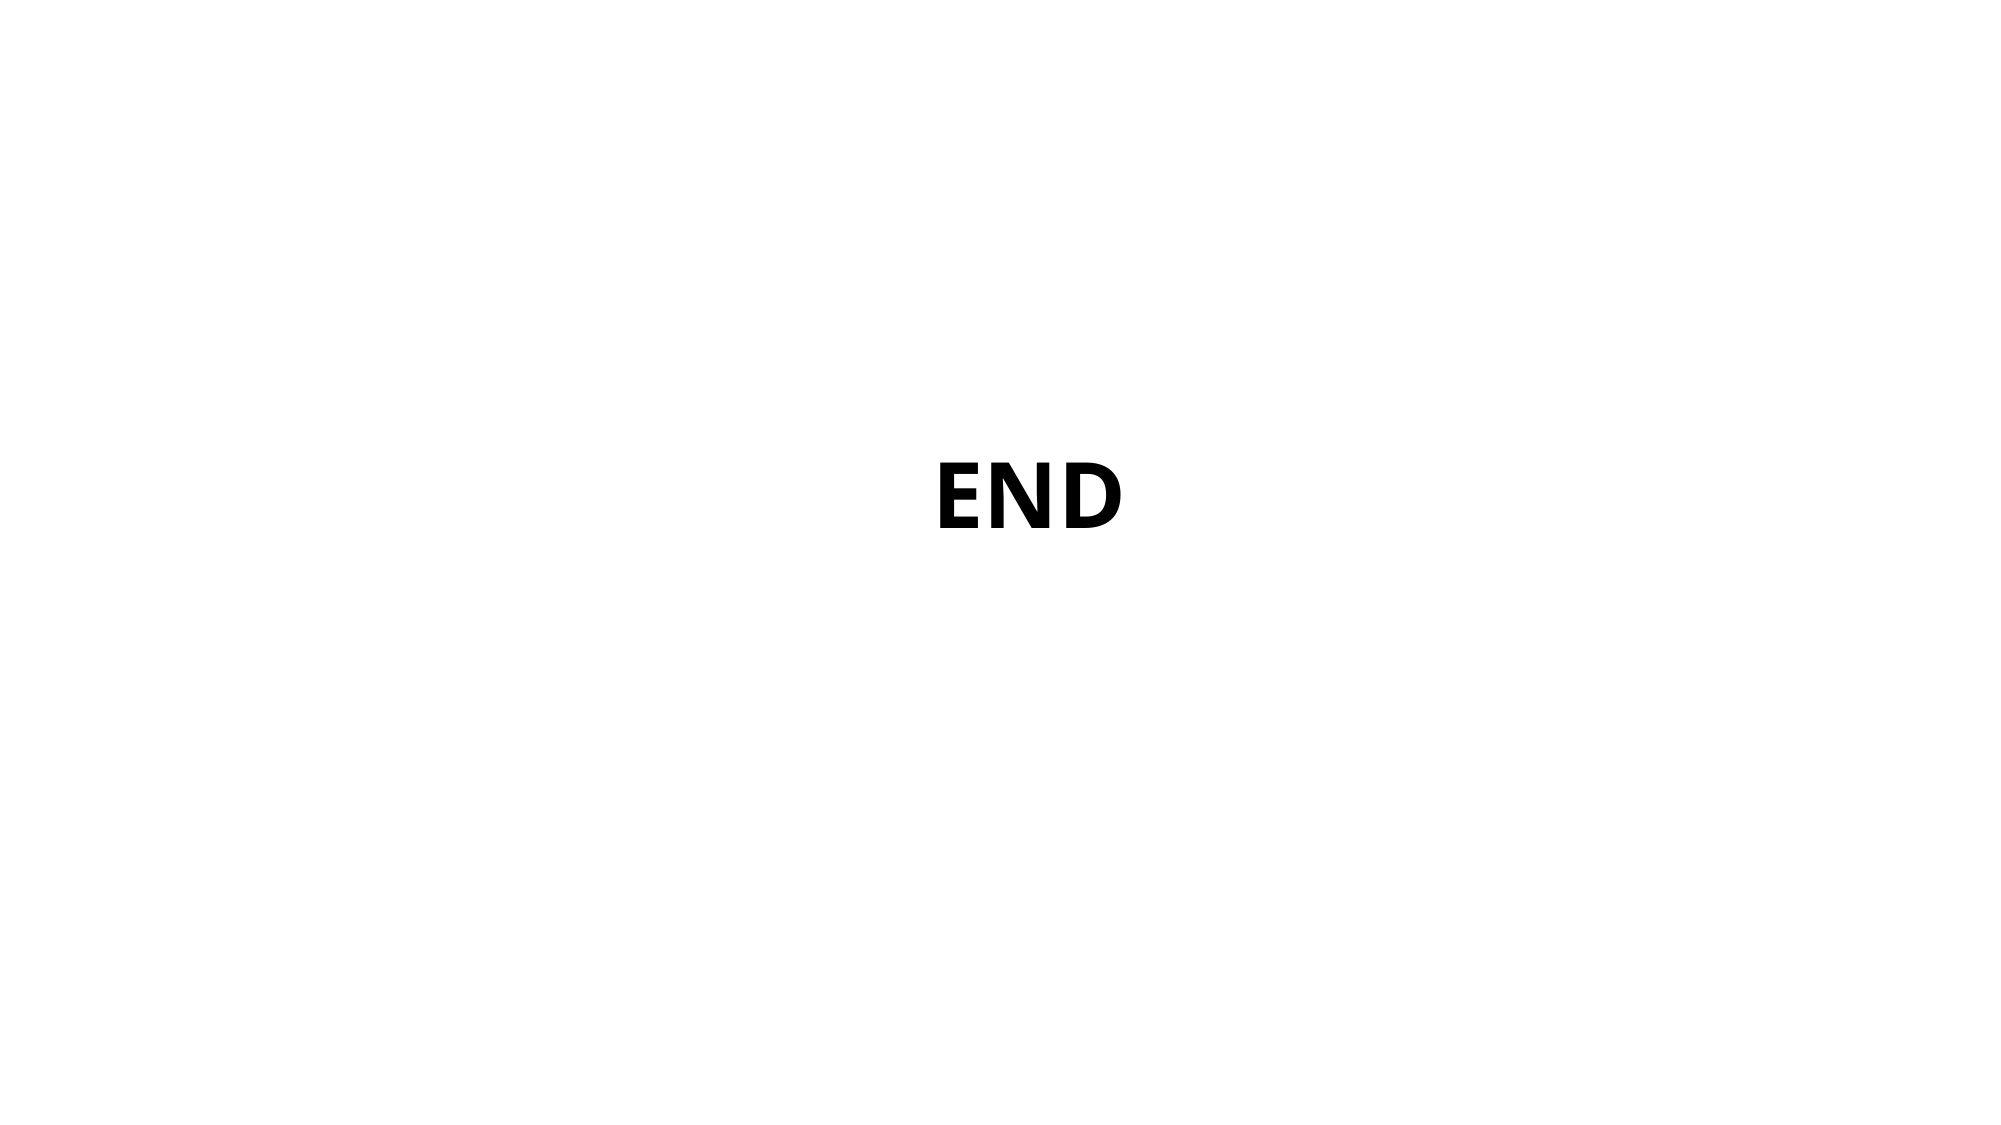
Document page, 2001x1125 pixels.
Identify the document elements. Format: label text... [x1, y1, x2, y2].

title END [917, 389, 1177, 608]
